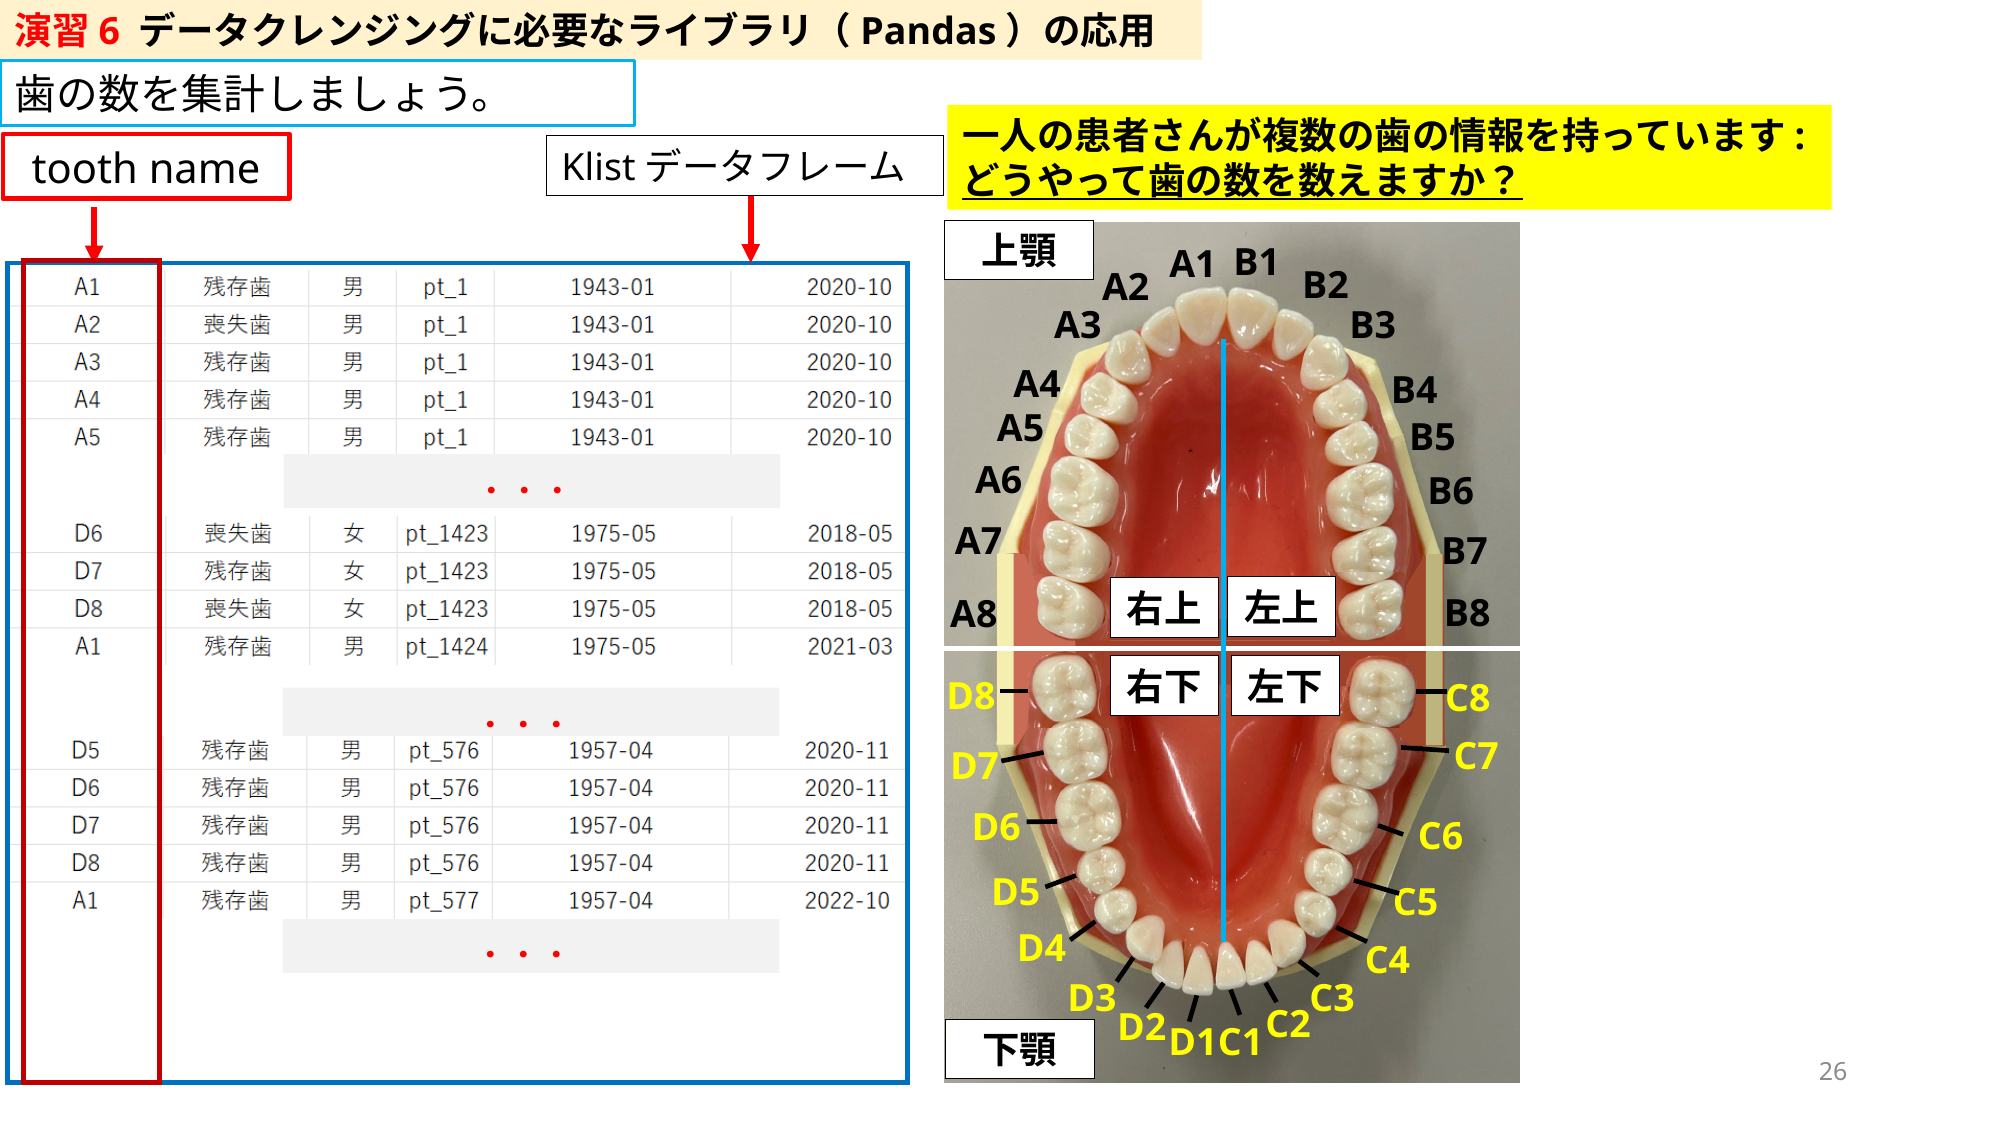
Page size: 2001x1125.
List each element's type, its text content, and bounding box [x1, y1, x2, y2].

picture [10, 516, 910, 668]
text_box 演習6 データクレンジングに必要なライブラリ（Pandas）の応用 [0, 0, 1203, 60]
text_box [161, 668, 909, 736]
text_box tooth name [2, 134, 290, 199]
text_box [161, 262, 909, 516]
text_box [23, 920, 161, 1083]
slide_number 26 [1412, 1042, 1863, 1103]
text_box Klistデータフレーム [546, 135, 944, 196]
text_box 歯の数を集計しましょう。 [0, 60, 635, 126]
text_box [161, 920, 909, 1083]
text_box [23, 668, 161, 736]
picture [8, 736, 910, 920]
text_box [23, 454, 161, 516]
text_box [931, 215, 1528, 1083]
text_box [23, 260, 161, 270]
text_box [7, 262, 23, 1083]
picture [8, 270, 908, 454]
text_box 一人の患者さんが複数の歯の情報を持っています: どうやって歯の数を数えますか？ [947, 104, 1832, 210]
